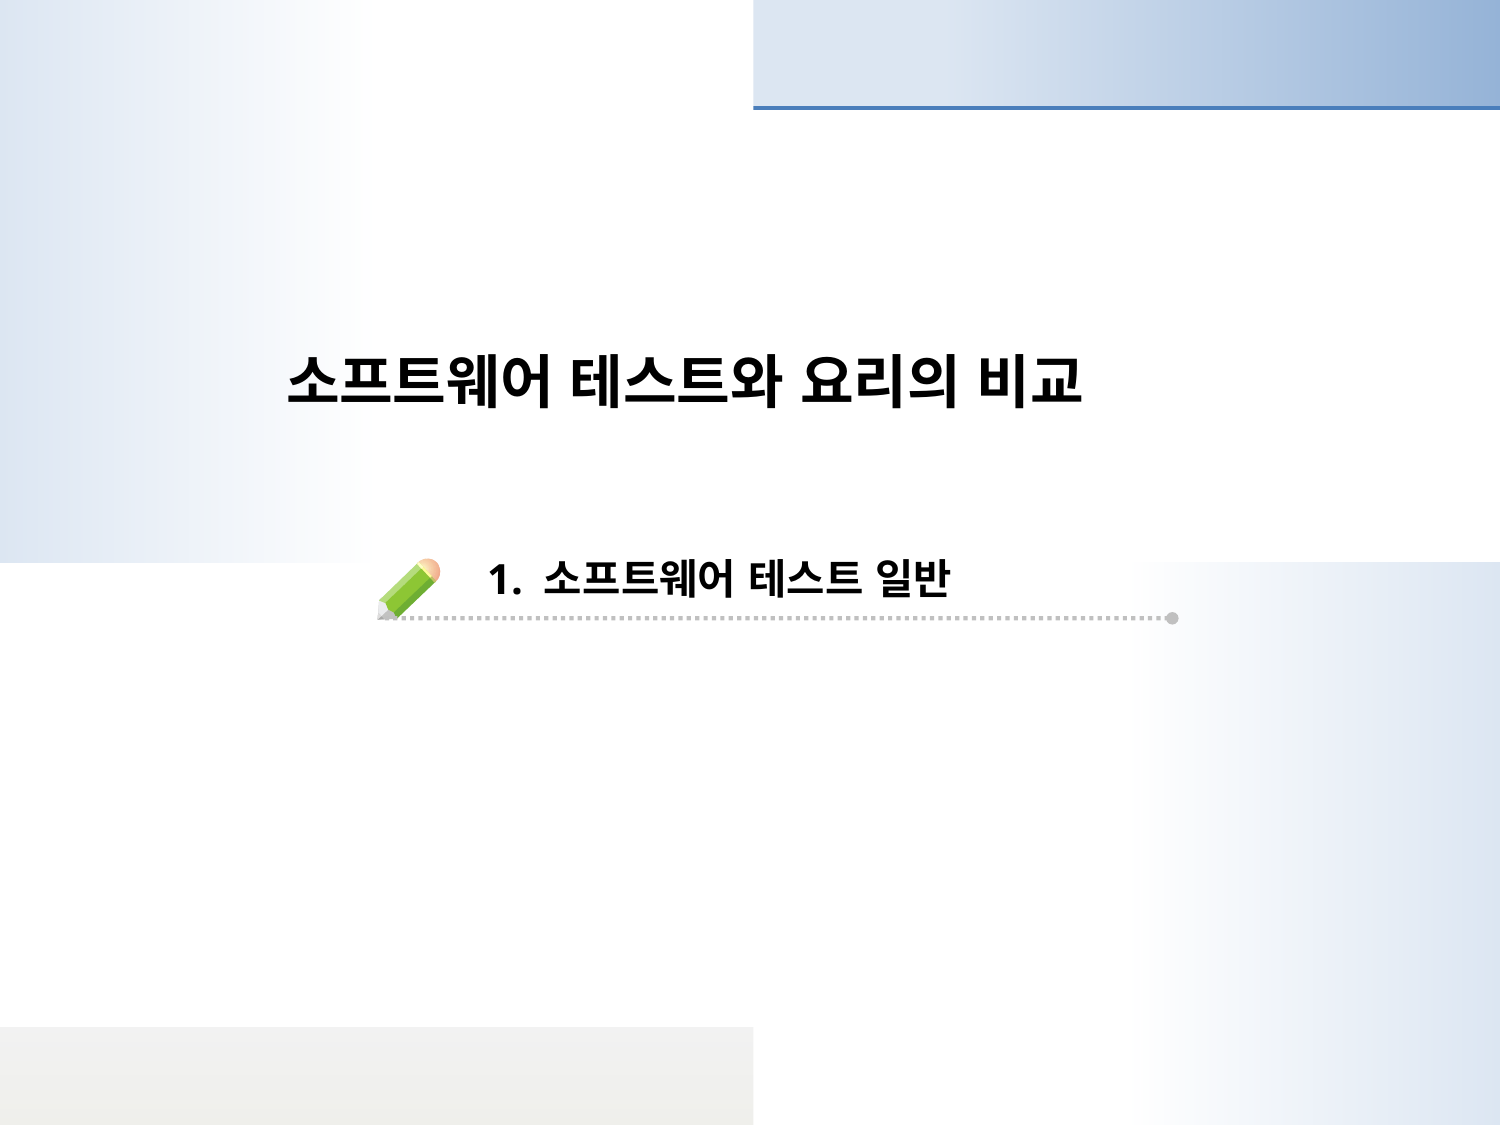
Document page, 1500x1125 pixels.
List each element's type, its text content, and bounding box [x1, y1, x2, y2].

text_box [0, 0, 756, 565]
text_box [751, 560, 1500, 1125]
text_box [382, 545, 1173, 628]
text_box 소프트웨어 테스트와 요리의 비교 [218, 338, 1152, 423]
